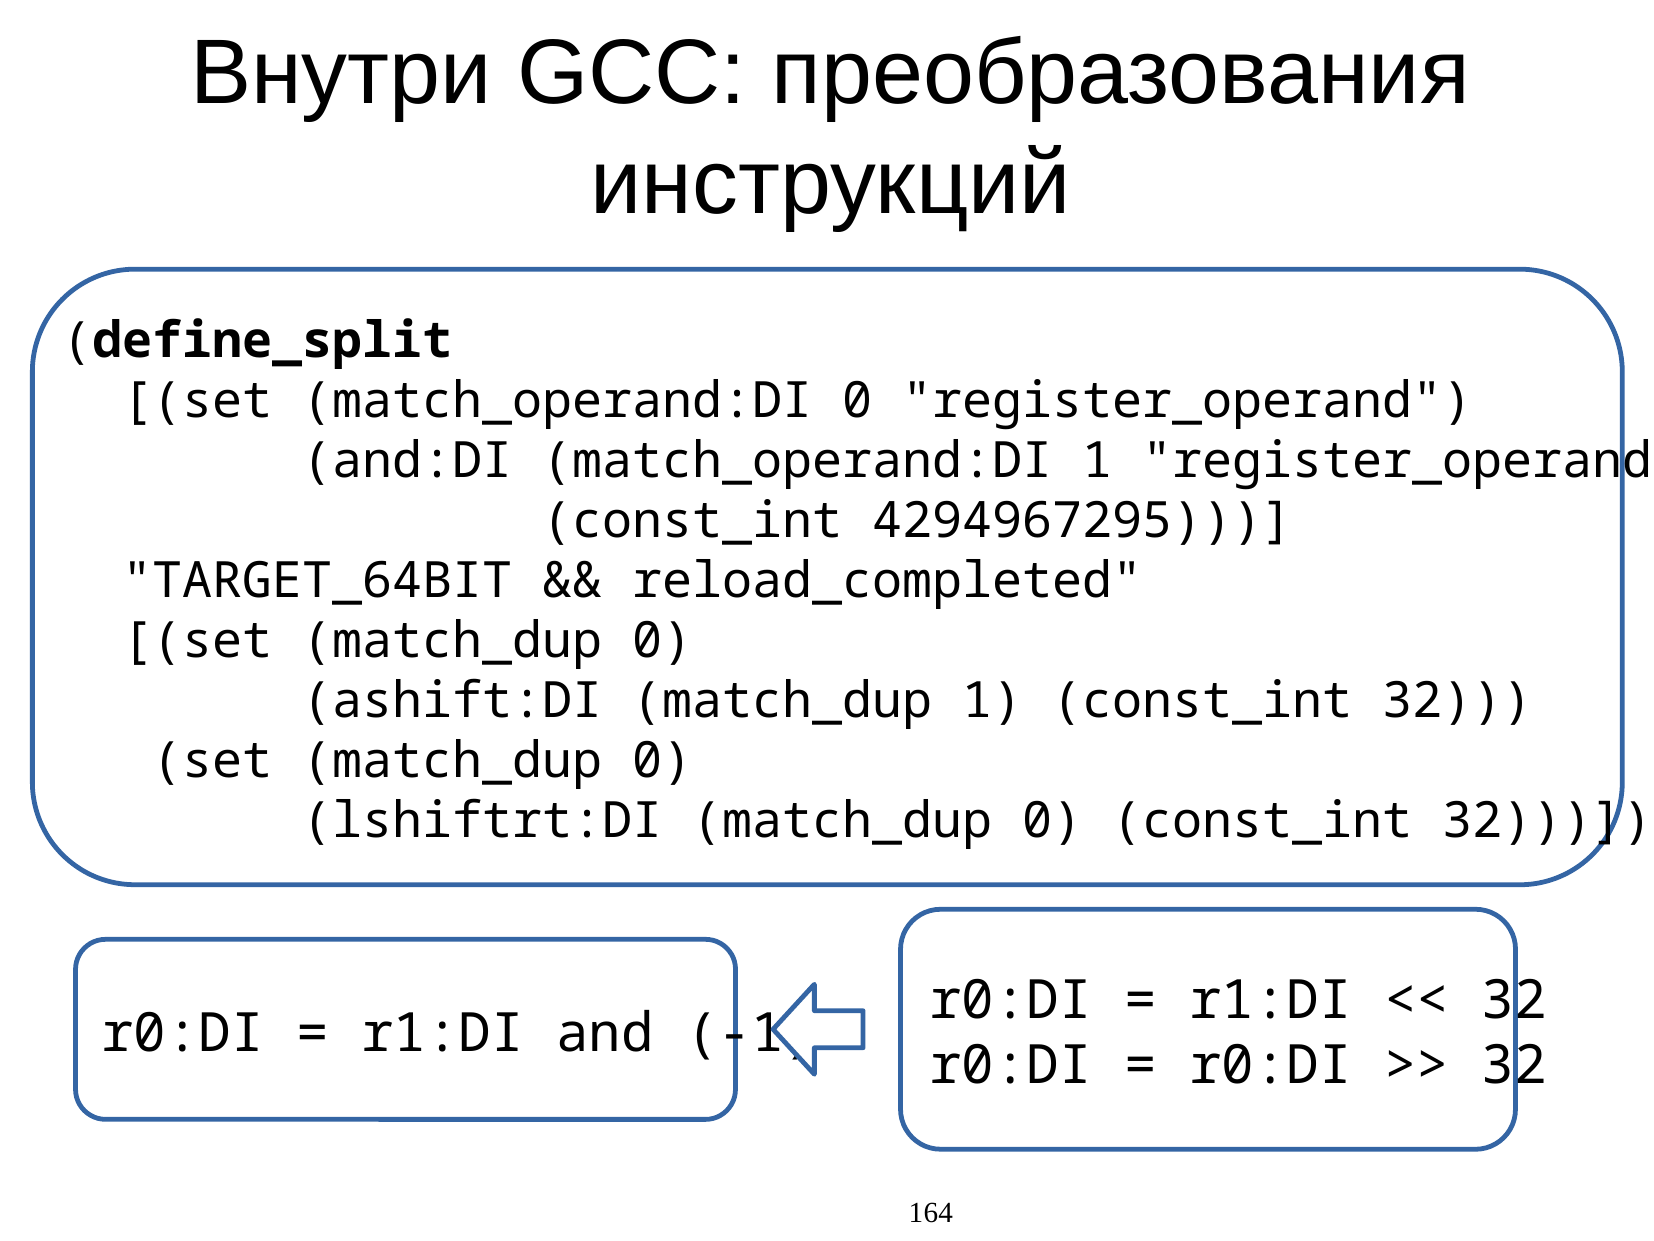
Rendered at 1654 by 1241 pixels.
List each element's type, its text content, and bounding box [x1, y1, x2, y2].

text_box [773, 984, 864, 1075]
text_box r0:DI = r1:DI << 32 r0:DI = r0:DI >> 32 [900, 909, 1516, 1150]
text_box r0:DI = r1:DI and (-1) [75, 939, 736, 1120]
title Внутри GCC: преобразования инструкций [86, 19, 1575, 225]
slide_number 164 [567, 1193, 953, 1241]
text_box (define_split [(set (match_operand:DI 0 "register_operand") (and:DI (match_operand:DI 1 "register_operand") (const_int 4294967295)))] "TARGET_64BIT && reload_completed" [(set (match_dup 0) (ashift:DI (match_dup 1) (const_int 32))) (set (match_dup 0) (lshiftrt:DI (match_dup 0) (const_int 32)))]) [32, 269, 1623, 885]
